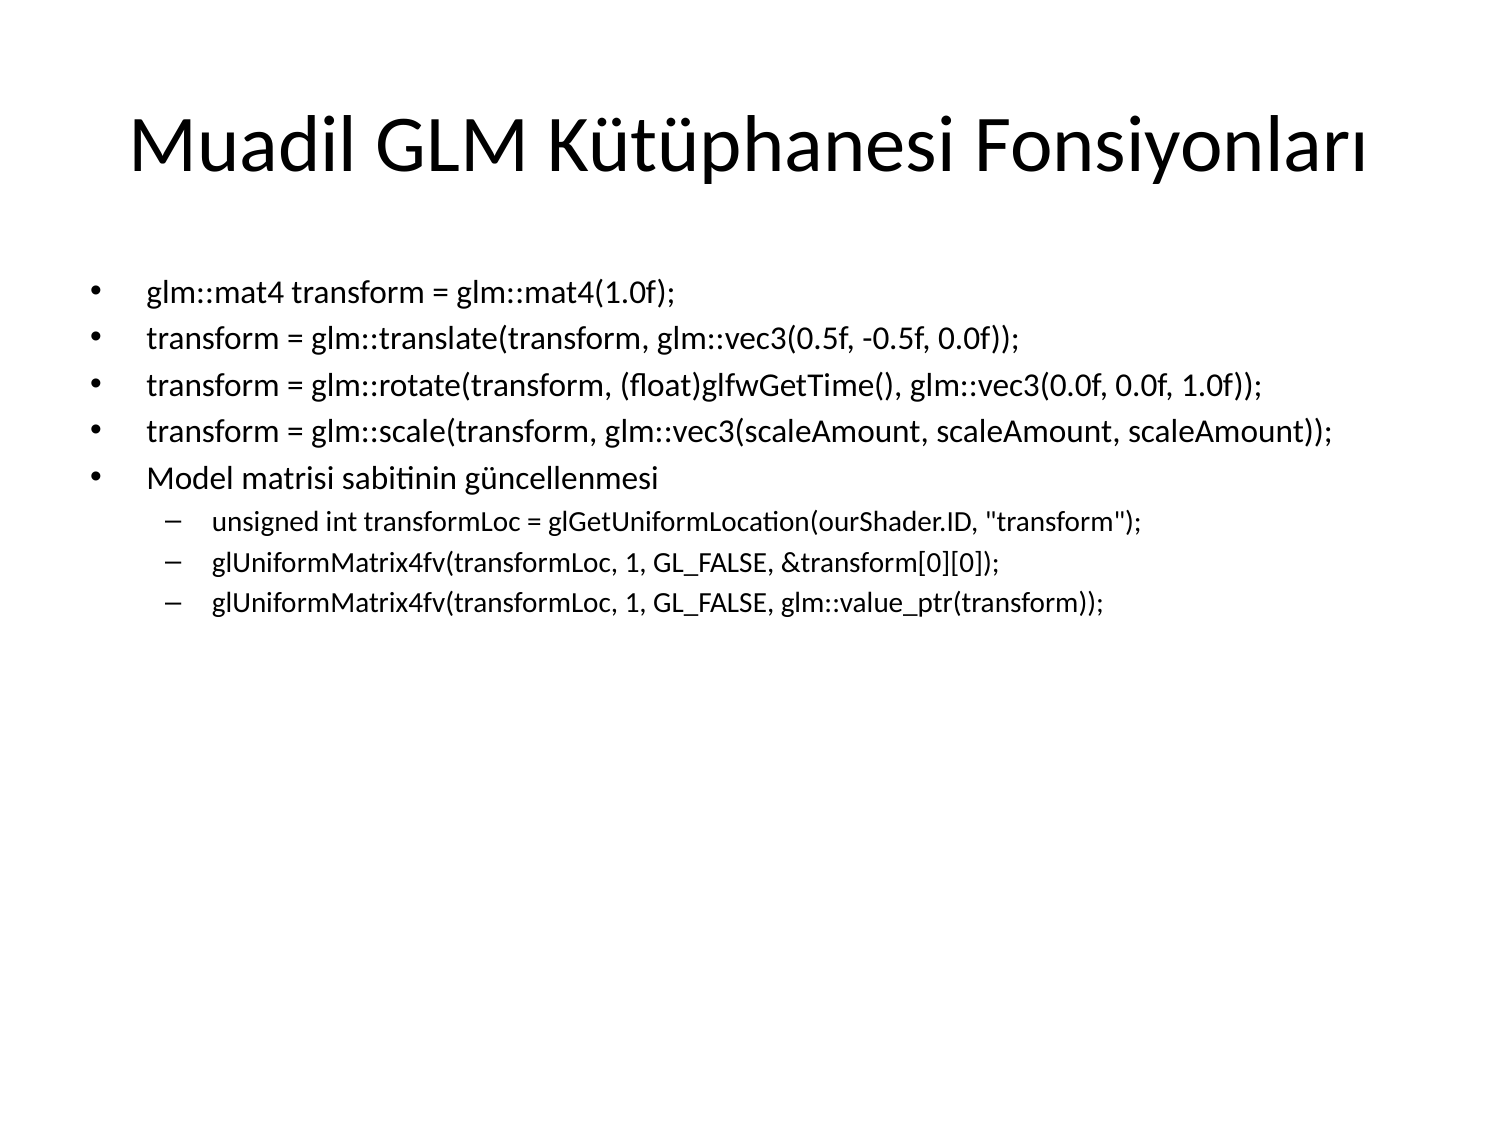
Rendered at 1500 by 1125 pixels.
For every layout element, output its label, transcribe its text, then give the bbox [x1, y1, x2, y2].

title Muadil GLM Kütüphanesi Fonsiyonları [75, 45, 1425, 233]
list glm::mat4 transform = glm::mat4(1.0f); transform = glm::translate(transform, glm::vec3(0.5f, -0.5f, 0.0f)); transform = glm::rotate(transform, (float)glfwGetTime(), glm::vec3(0.0f, 0.0f, 1.0f)); transform = glm::scale(transform, glm::vec3(scaleAmount, scaleAmount, scaleAmount)); Model matrisi sabitinin güncellenmesi unsigned int transformLoc = glGetUniformLocation(ourShader.ID, "transform"); glUniformMatrix4fv(transformLoc, 1, GL_FALSE, &transform[0][0]); glUniformMatrix4fv(transformLoc, 1, GL_FALSE, glm::value_ptr(transform)); [75, 262, 1425, 1005]
